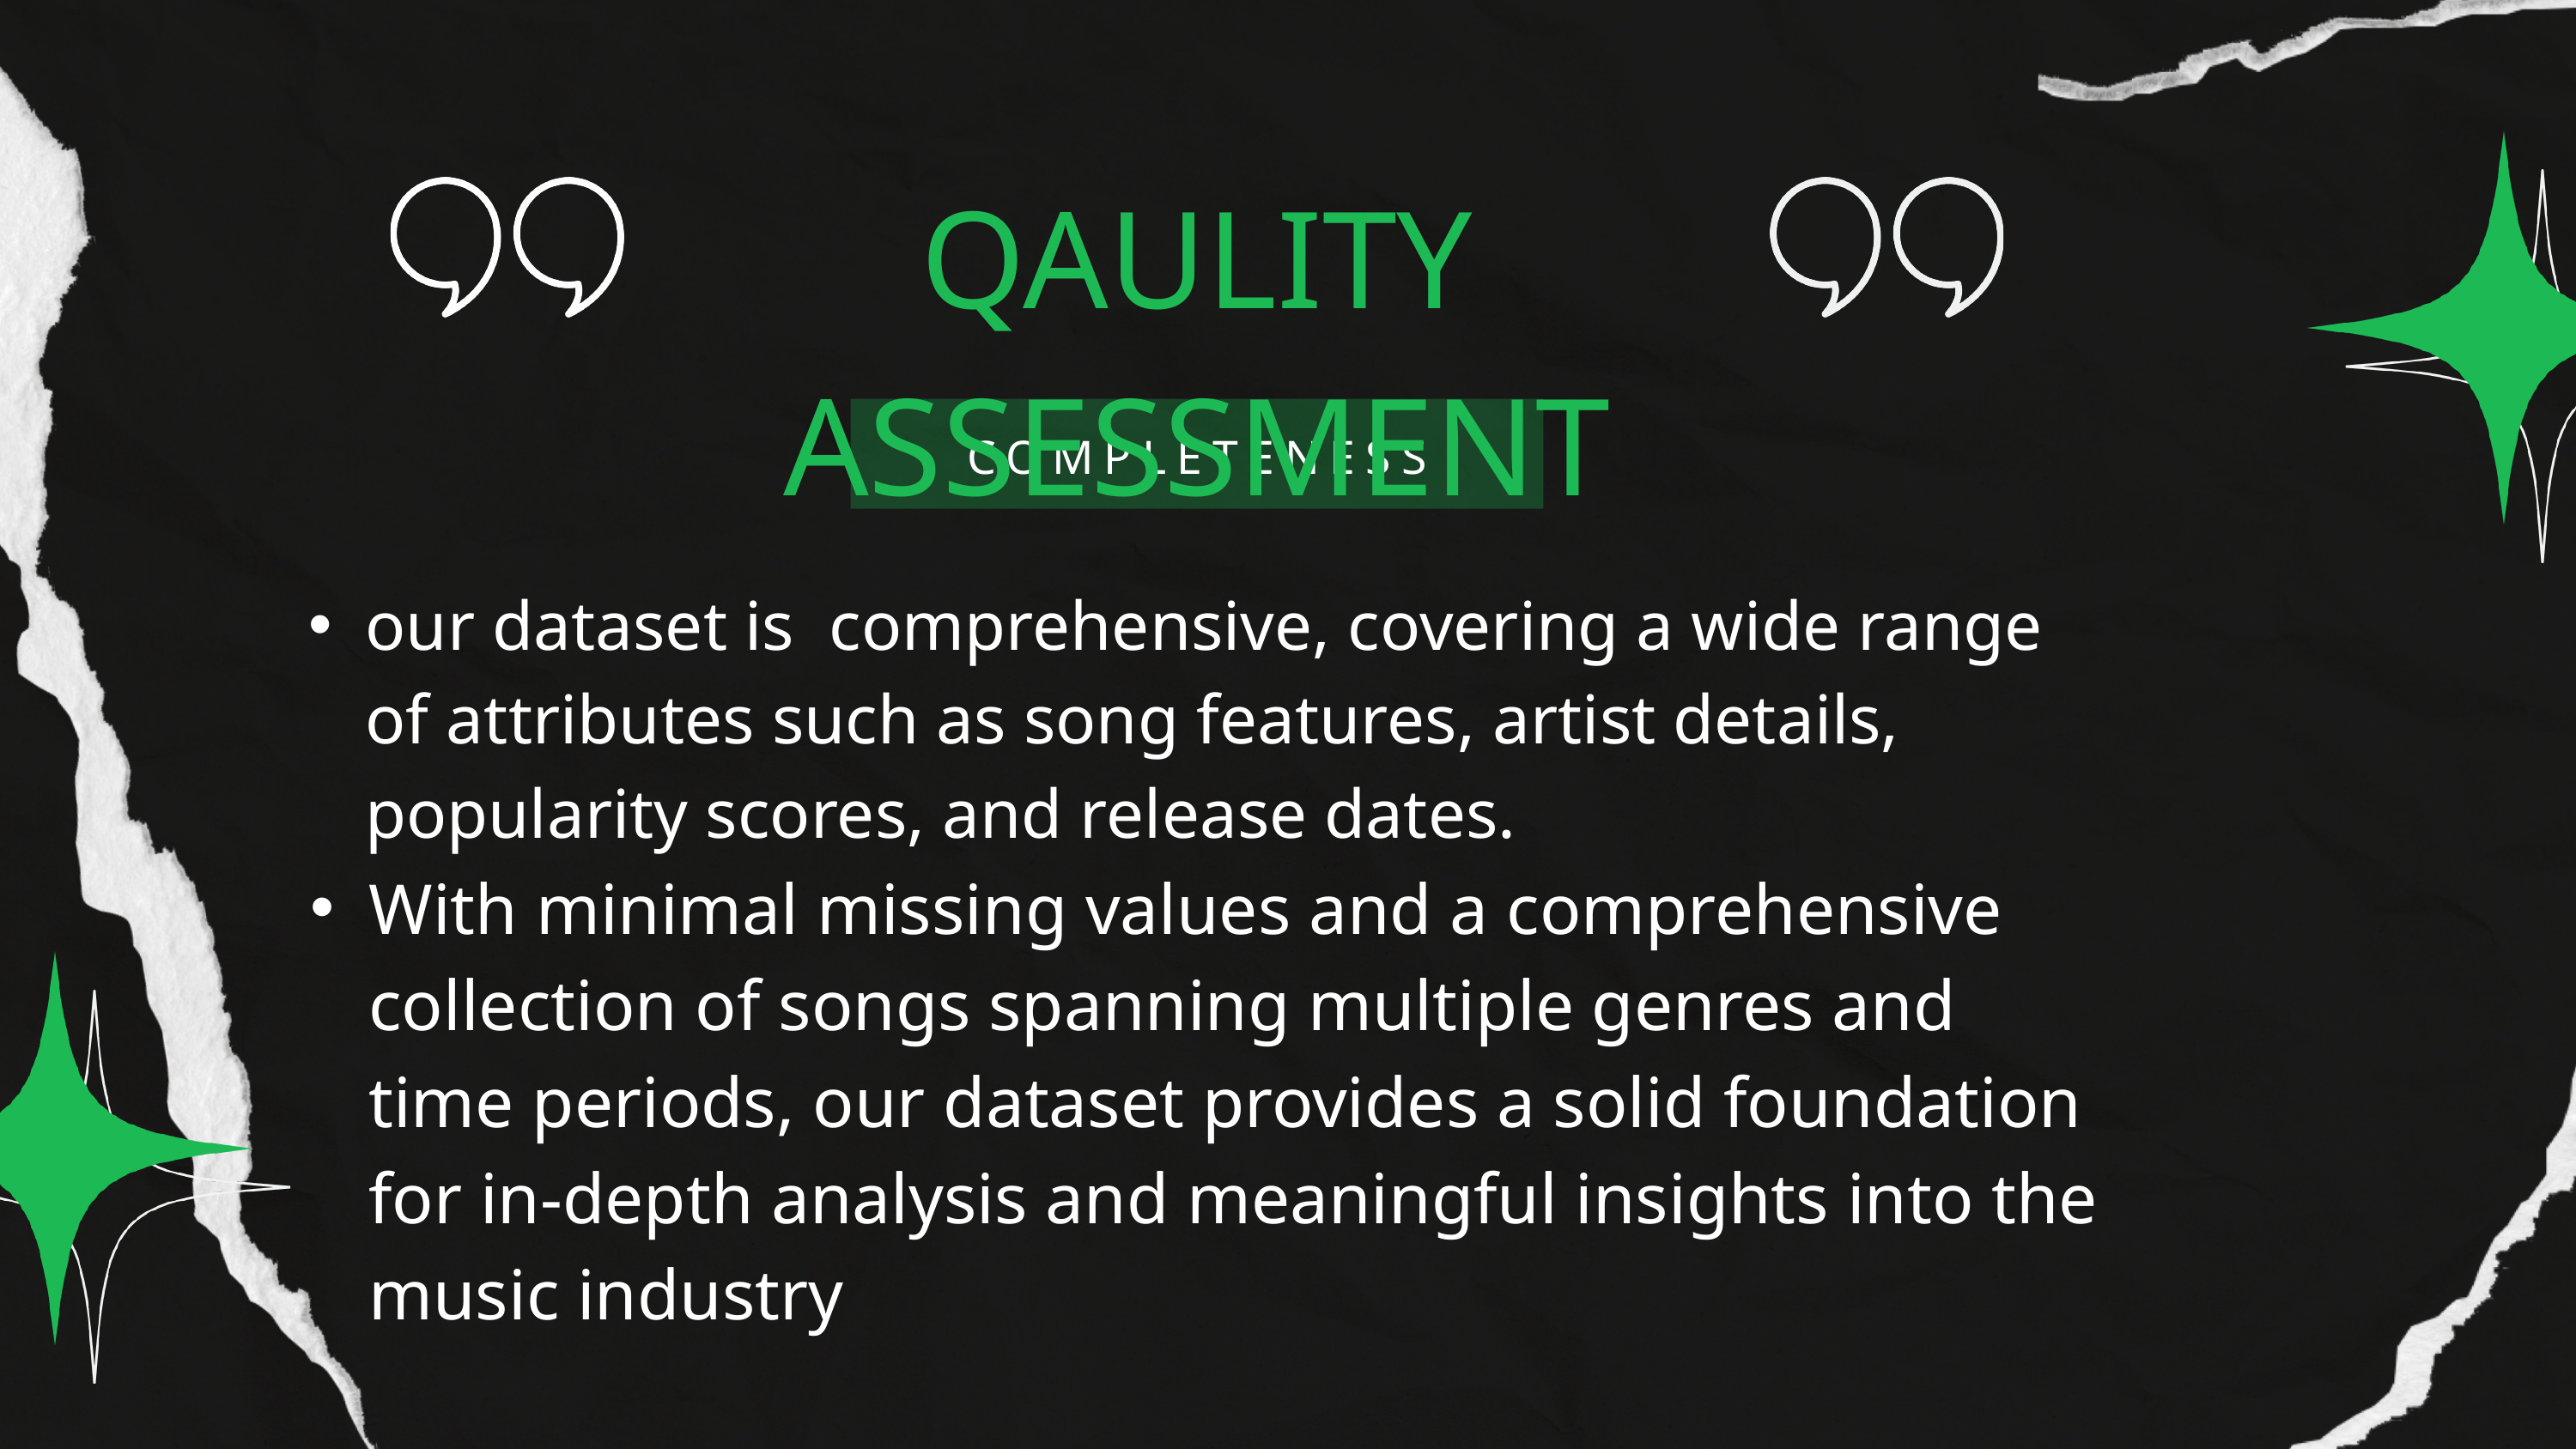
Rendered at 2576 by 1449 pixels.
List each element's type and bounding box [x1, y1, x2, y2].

text_box [850, 398, 1544, 509]
picture [0, 0, 2576, 1449]
